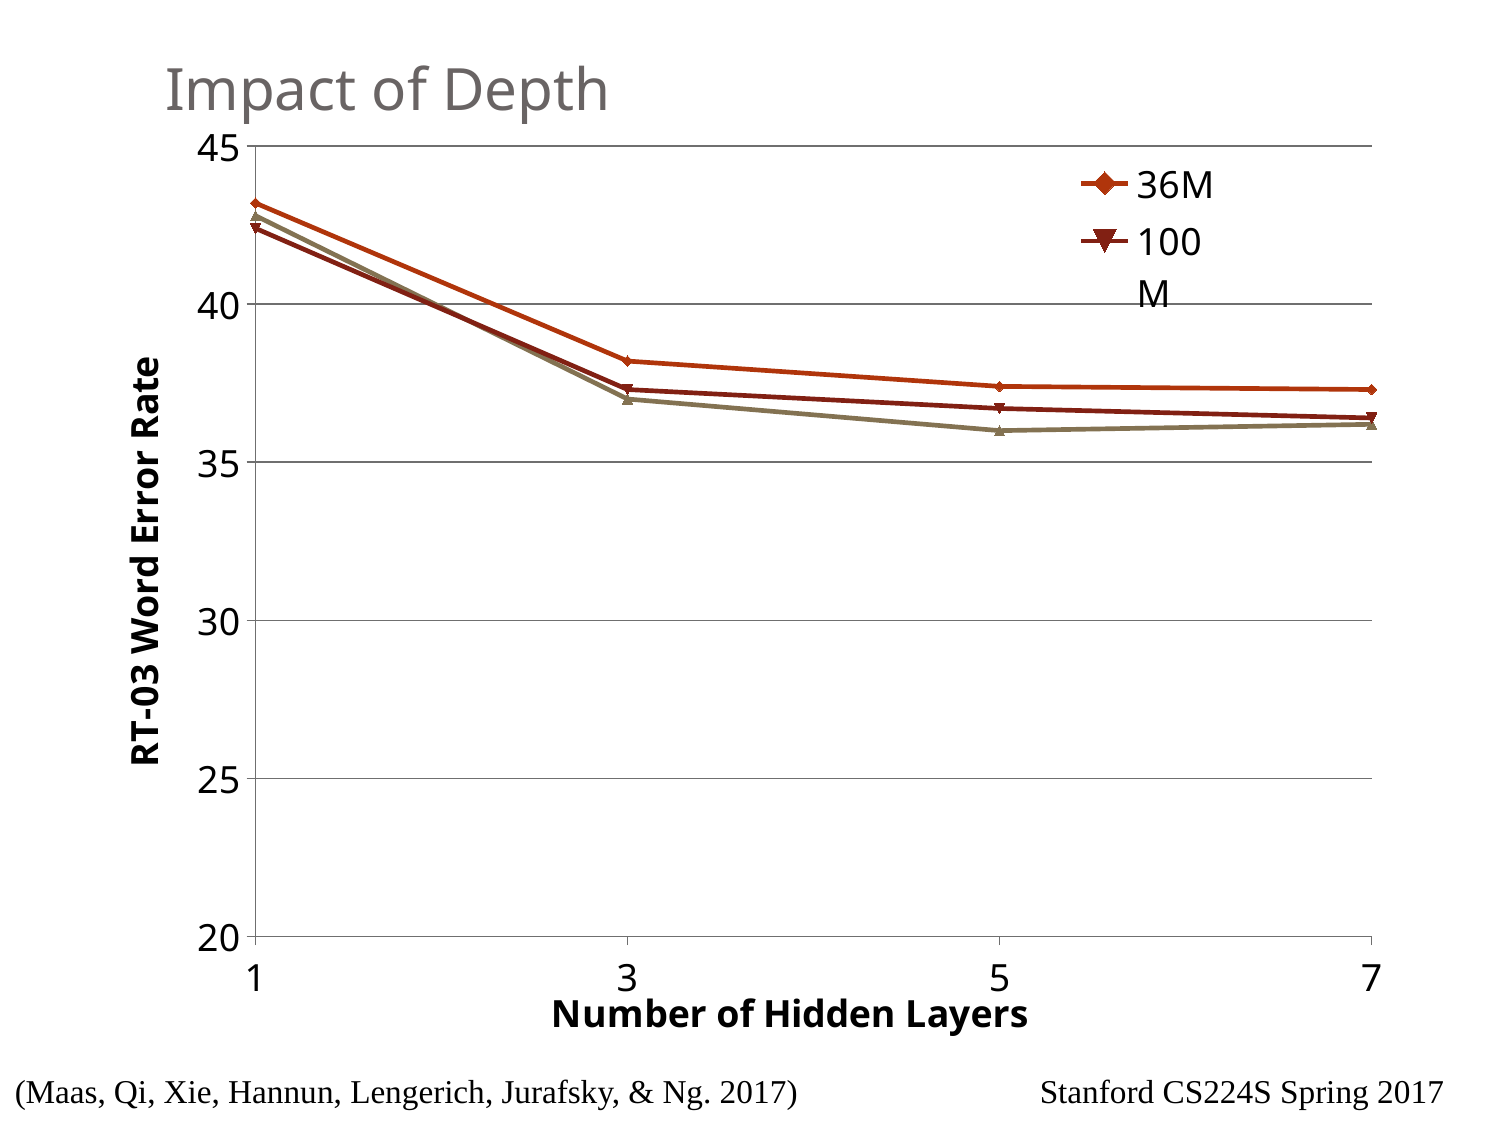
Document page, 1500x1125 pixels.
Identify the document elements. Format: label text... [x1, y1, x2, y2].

chart [105, 112, 1394, 1051]
title Impact of Depth [149, 44, 1426, 138]
text_box (Maas, Qi, Xie, Hannun, Lengerich, Jurafsky, & Ng. 2017) [0, 1062, 925, 1118]
